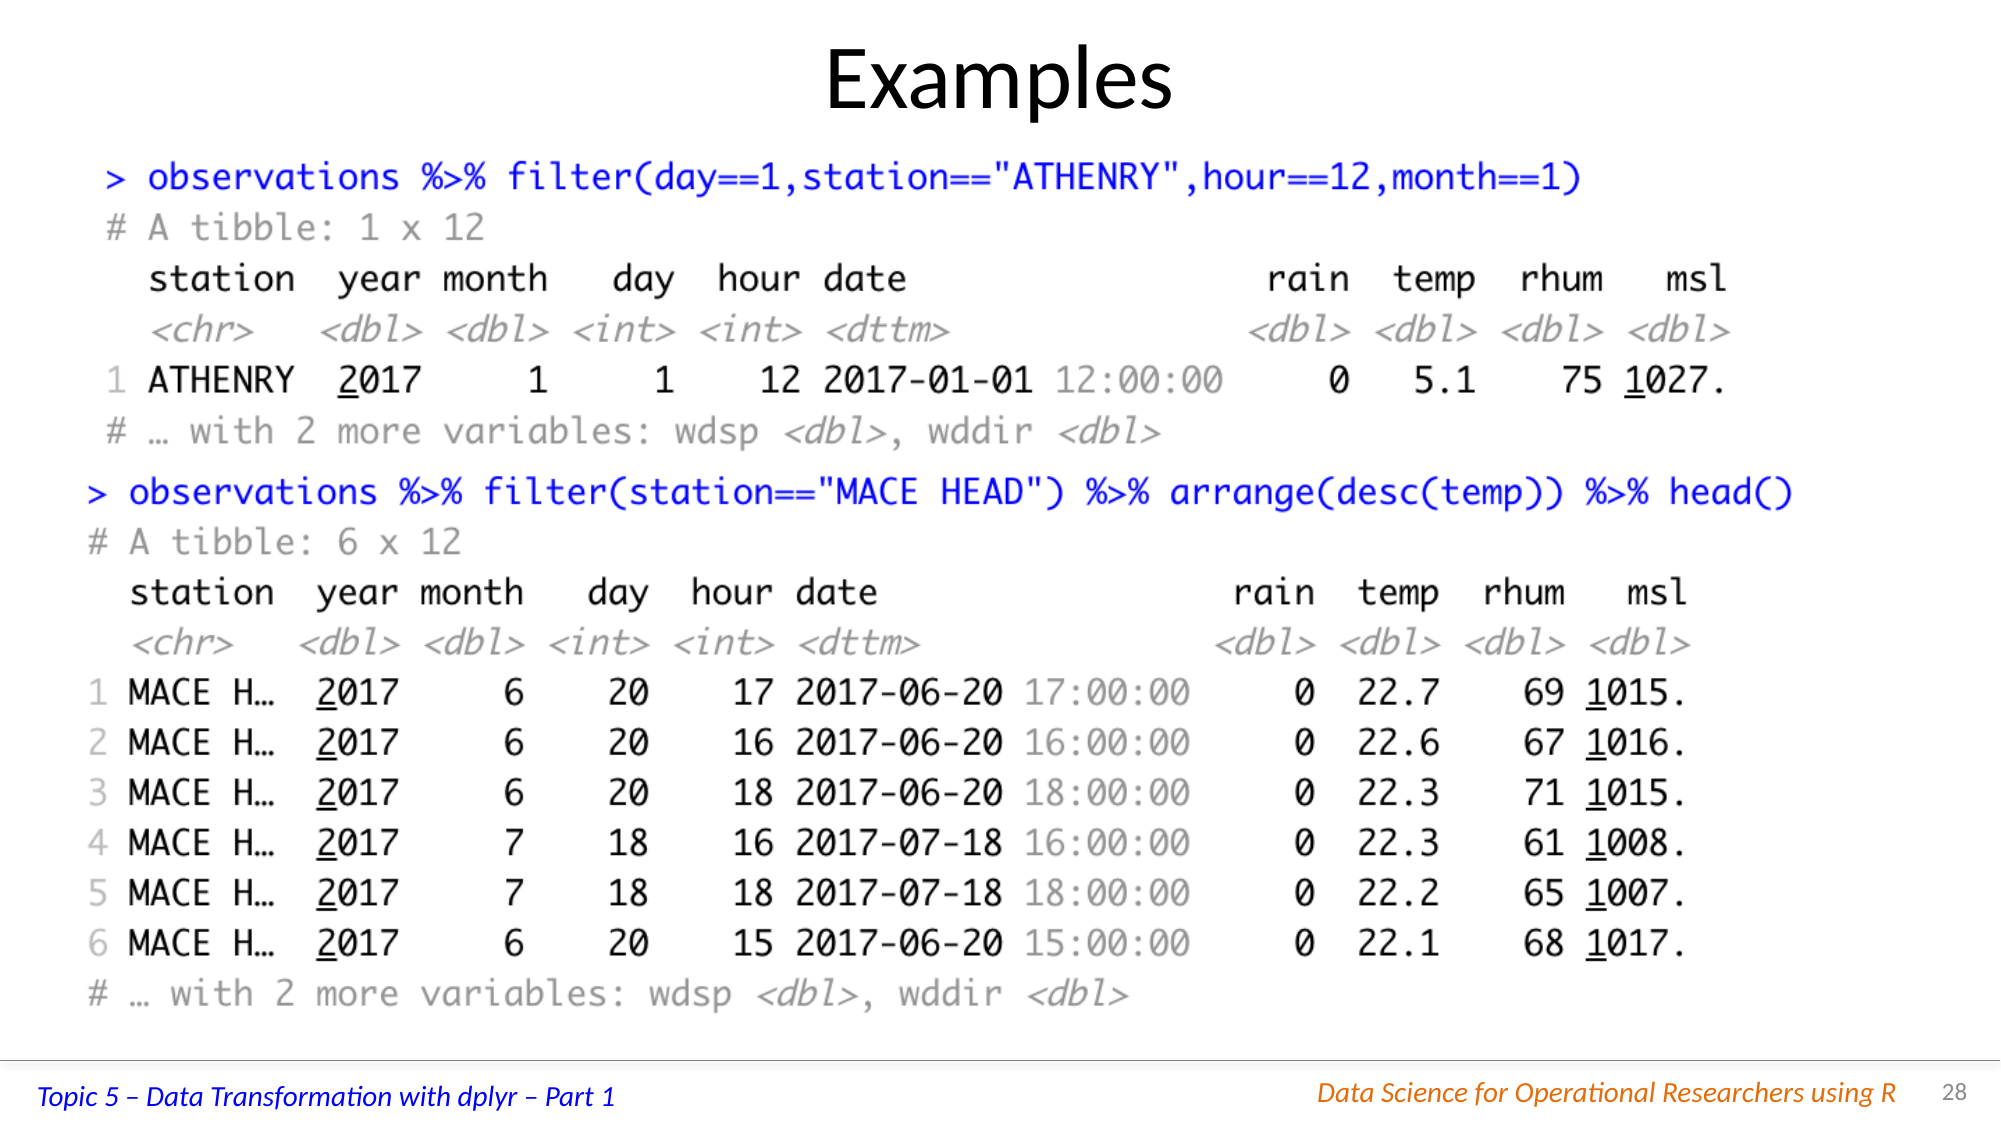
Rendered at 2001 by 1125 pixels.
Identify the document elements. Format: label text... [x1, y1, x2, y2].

title Examples [99, 0, 1900, 166]
picture [85, 147, 1811, 1017]
slide_number 28 [1899, 1060, 1983, 1120]
